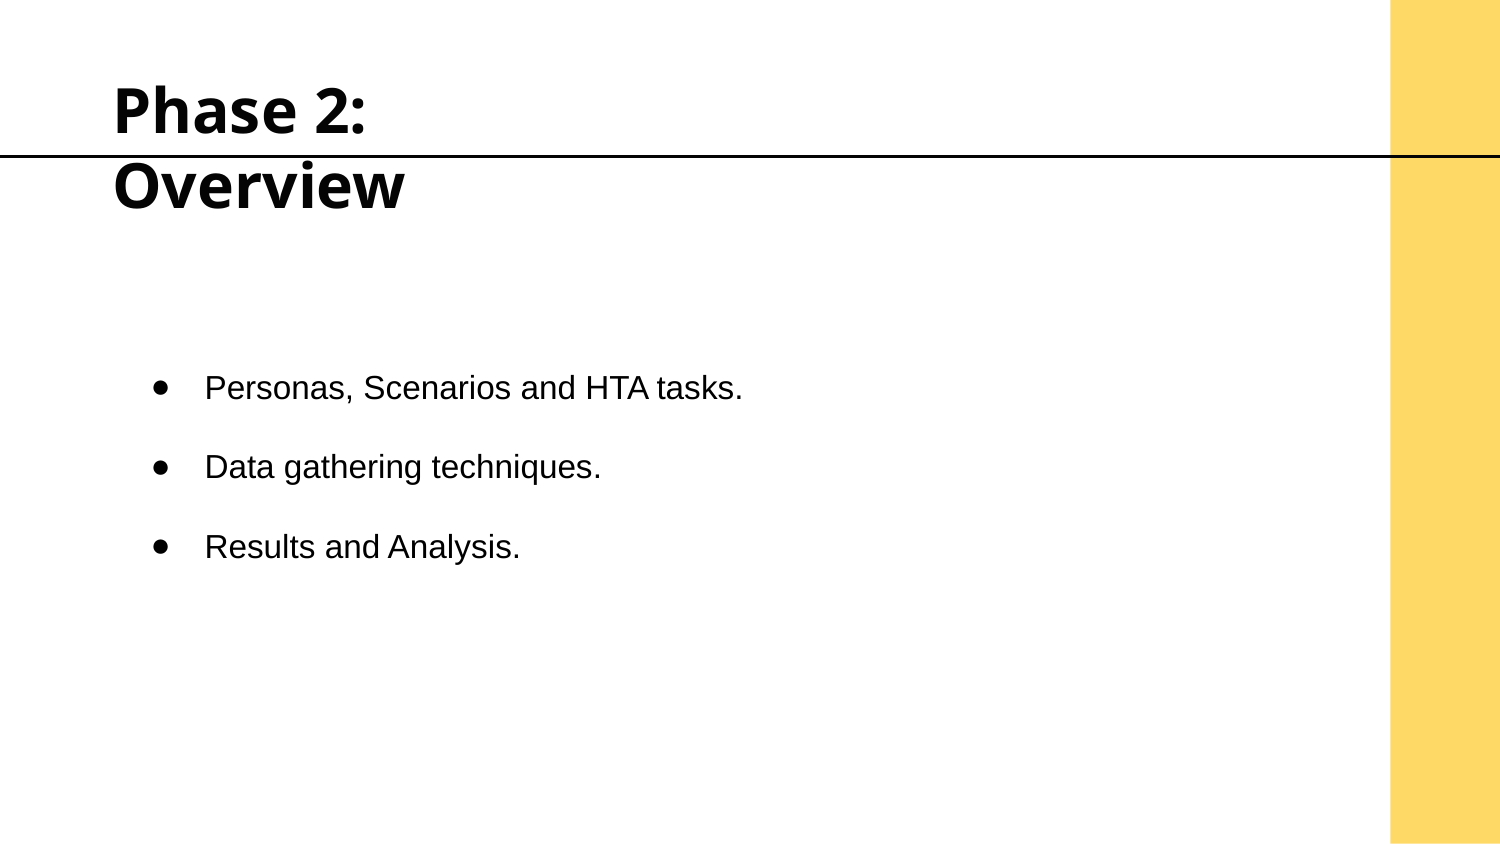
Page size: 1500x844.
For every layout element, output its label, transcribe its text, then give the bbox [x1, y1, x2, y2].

title Phase 2: Overview [97, 55, 610, 167]
list Personas, Scenarios and HTA tasks. Data gathering techniques. Results and Analysis. [114, 310, 1174, 769]
